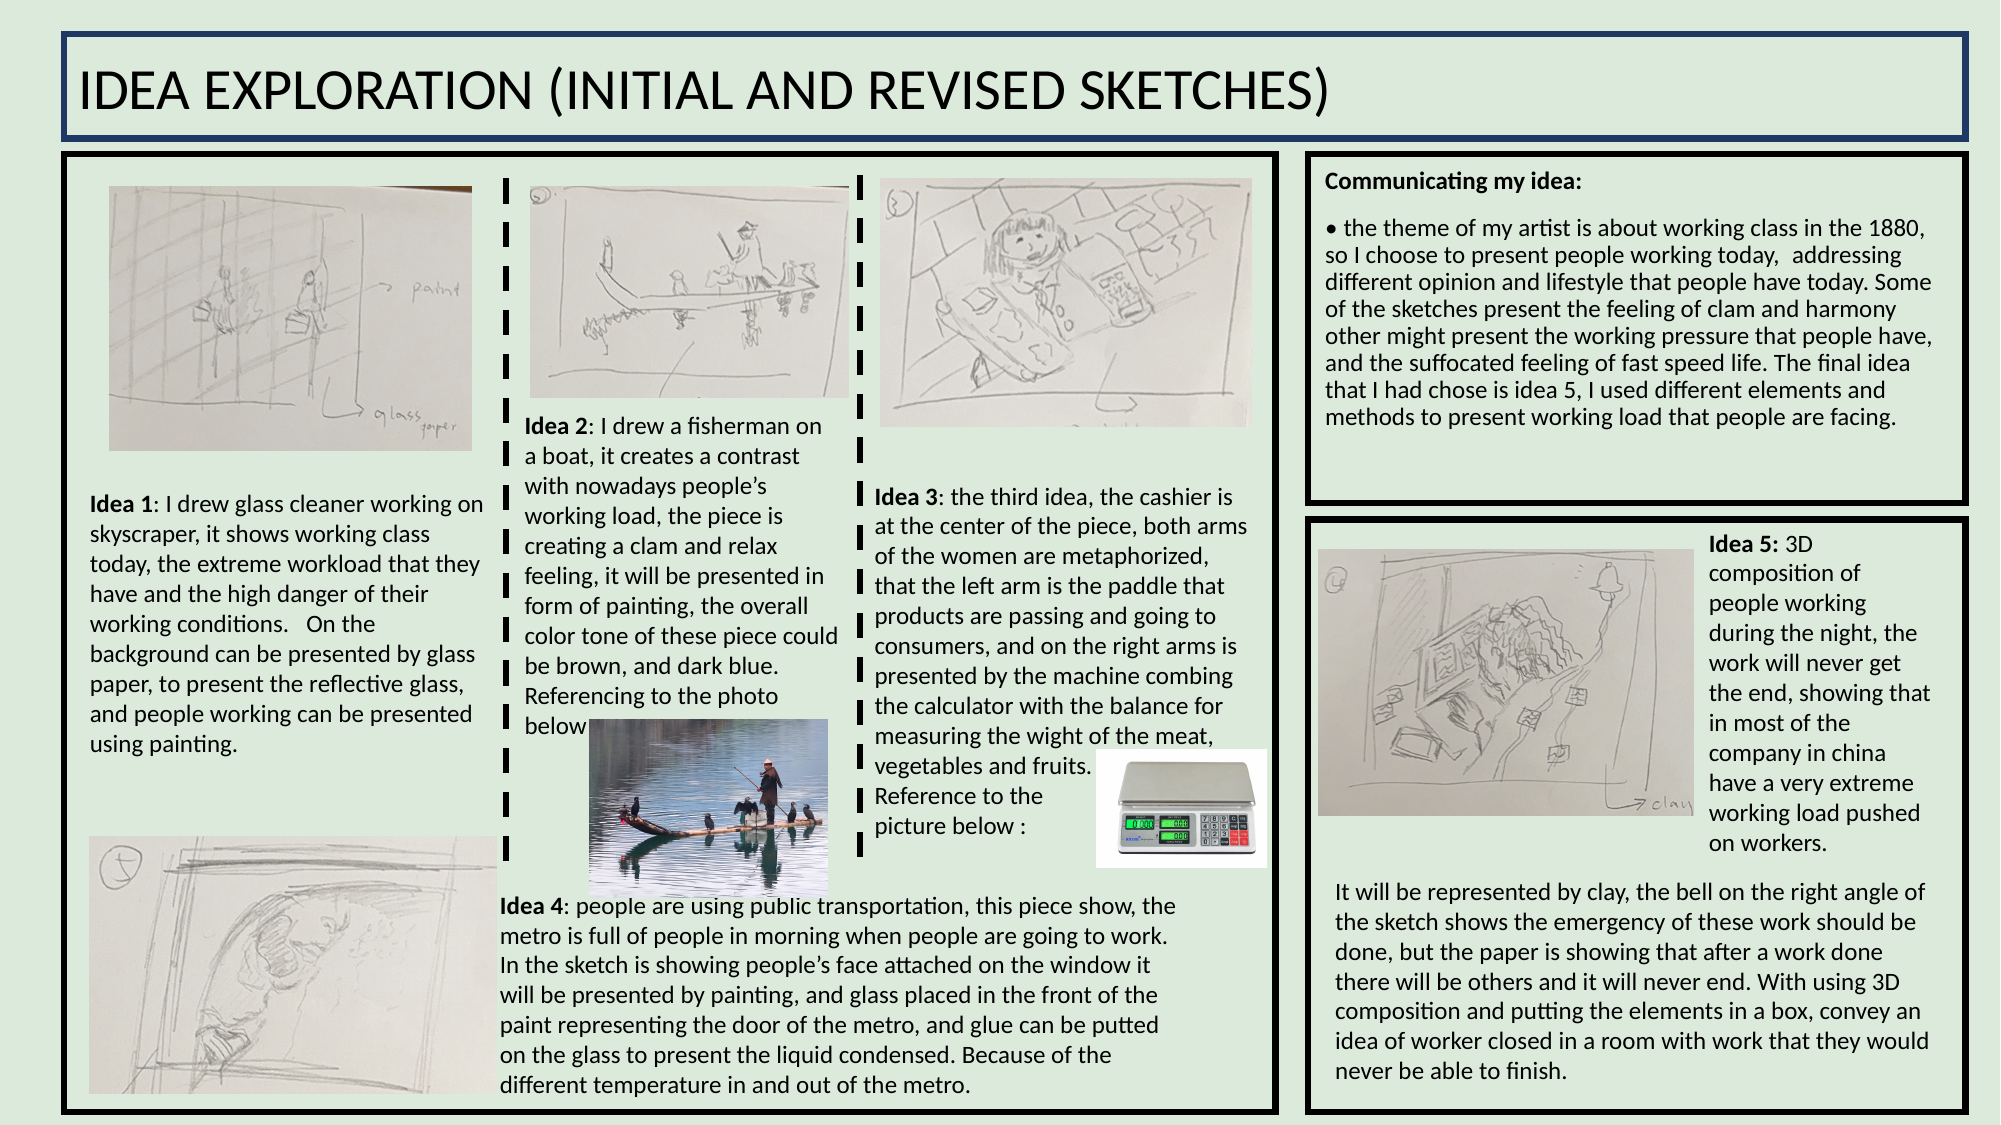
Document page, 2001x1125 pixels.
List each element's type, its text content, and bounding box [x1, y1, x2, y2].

picture [1096, 749, 1268, 868]
picture [108, 186, 472, 451]
text_box [1307, 153, 1966, 504]
picture [880, 178, 1252, 427]
picture [589, 719, 828, 898]
picture [1318, 549, 1694, 816]
text_box It will be represented by clay, the bell on the right angle of the sketch shows the emergency of these work should be done, but the paper is showing that after a work done there will be others and it will never end. With using 3D composition and putting the elements in a box, convey an idea of worker closed in a room with work that they would never be able to finish. [1320, 867, 1953, 1093]
text_box Idea 3: the third idea, the cashier is at the center of the piece, both arms of the women are metaphorized, that the left arm is the paddle that products are passing and going to consumers, and on the right arms is presented by the machine combing the calculator with the balance for measuring the wight of the meat, vegetables and fruits. Reference to the picture below : [860, 472, 1268, 847]
picture [89, 836, 497, 1094]
text_box Idea 4: people are using public transportation, this piece show, the metro is full of people in morning when people are going to work. In the sketch is showing people’s face attached on the window it will be presented by painting, and glass placed in the front of the paint representing the door of the metro, and glue can be putted on the glass to present the liquid condensed. Because of the different temperature in and out of the metro. [485, 881, 1204, 1107]
text_box IDEA EXPLORATION (INITIAL AND REVISED SKETCHES) [63, 33, 1966, 140]
text_box [63, 153, 1277, 1113]
text_box [1307, 519, 1966, 1113]
text_box Idea 5: 3D composition of people working during the night, the work will never get the end, showing that in most of the company in china have a very extreme working load pushed on workers. [1693, 519, 1952, 864]
picture [530, 186, 849, 398]
